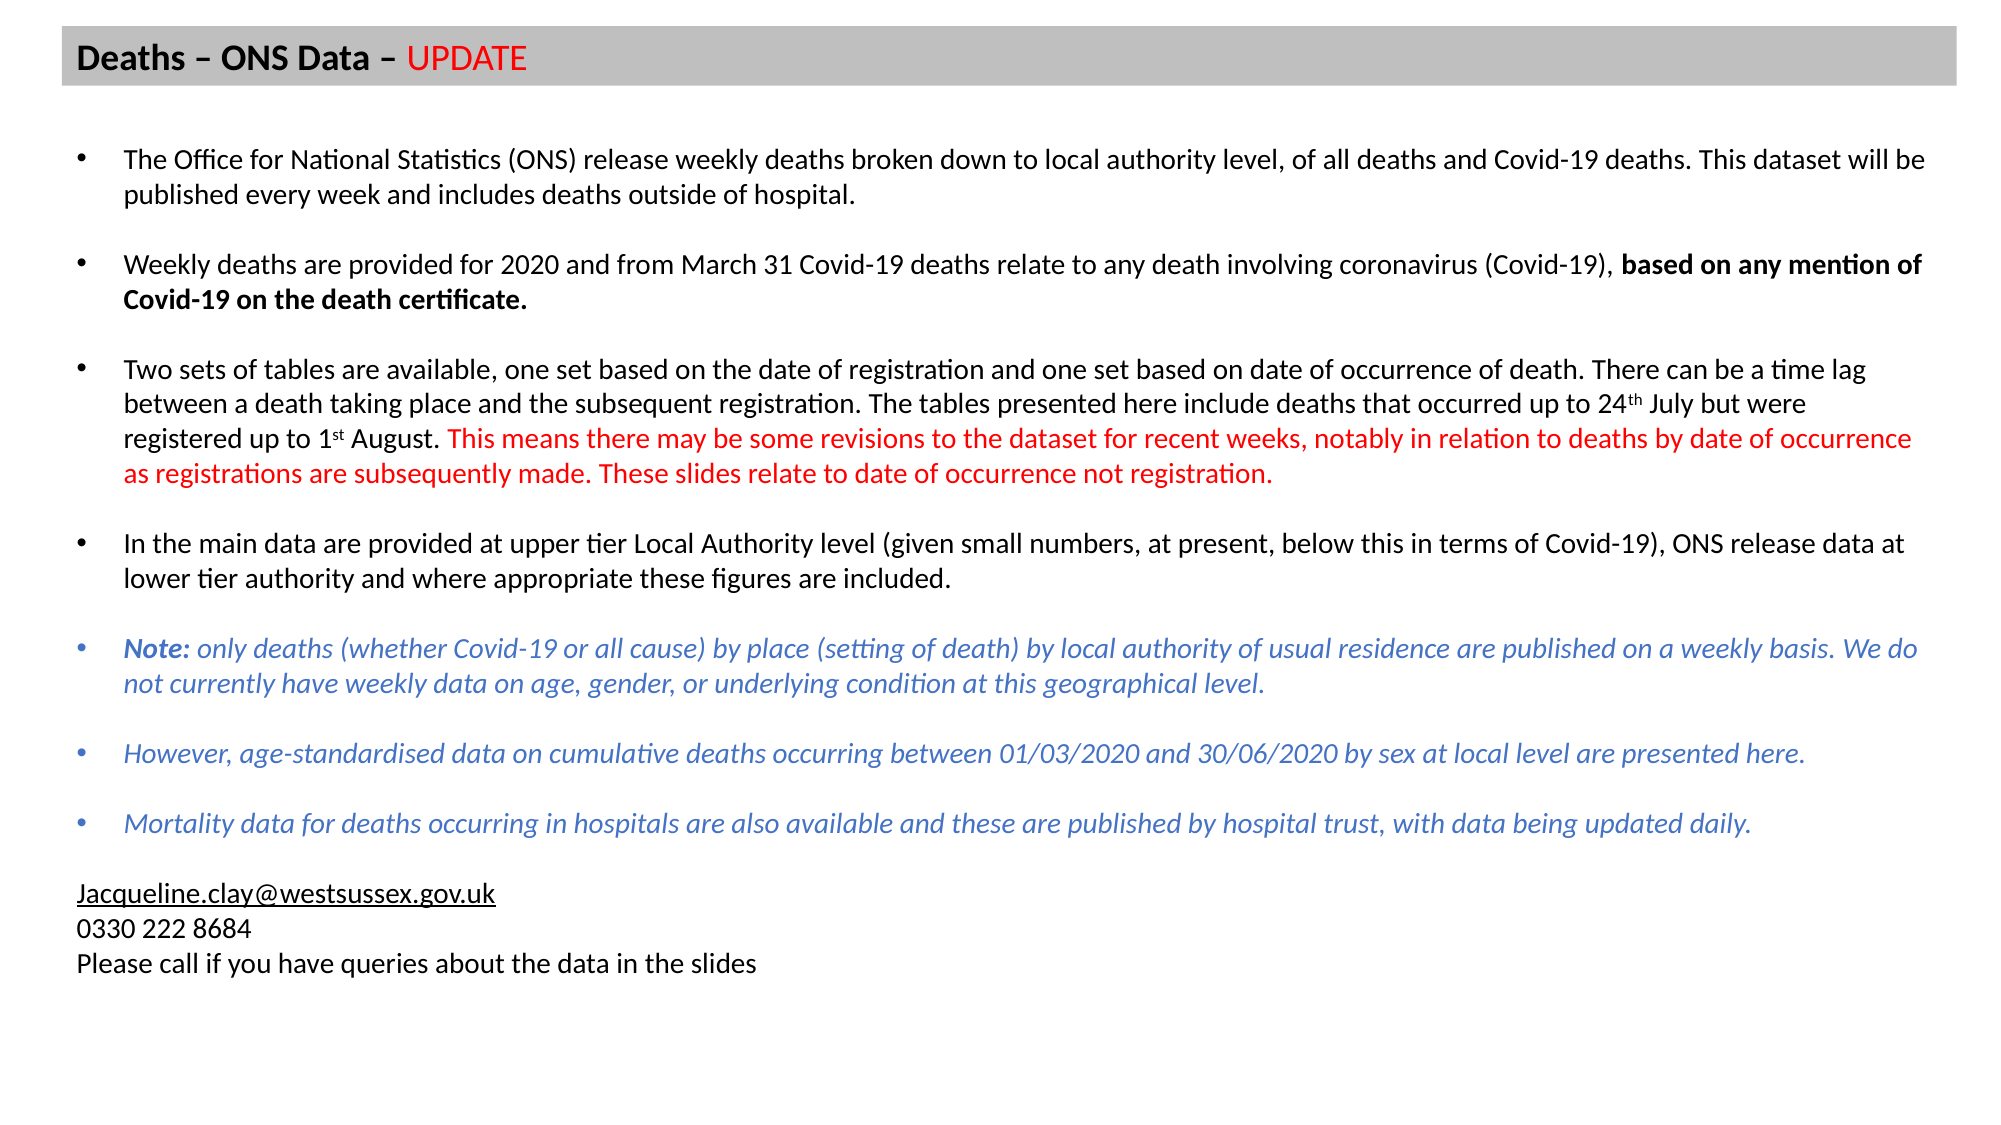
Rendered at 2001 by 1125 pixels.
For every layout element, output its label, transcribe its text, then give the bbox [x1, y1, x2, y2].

text_box Deaths – ONS Data – UPDATE [61, 26, 1957, 86]
text_box The Office for National Statistics (ONS) release weekly deaths broken down to local authority level, of all deaths and Covid-19 deaths. This dataset will be published every week and includes deaths outside of hospital. Weekly deaths are provided for 2020 and from March 31 Covid-19 deaths relate to any death involving coronavirus (Covid-19), based on any mention of Covid-19 on the death certificate. Two sets of tables are available, one set based on the date of registration and one set based on date of occurrence of death. There can be a time lag between a death taking place and the subsequent registration. The tables presented here include deaths that occurred up to 24th July but were registered up to 1st August. This means there may be some revisions to the dataset for recent weeks, notably in relation to deaths by date of occurrence as registrations are subsequently made. These slides relate to date of occurrence not registration. In the main data are provided at upper tier Local Authority level (given small numbers, at present, below this in terms of Covid-19), ONS release data at lower tier authority and where appropriate these figures are included. Note: only deaths (whether Covid-19 or all cause) by place (setting of death) by local authority of usual residence are published on a weekly basis. We do not currently have weekly data on age, gender, or underlying condition at this geographical level. However, age-standardised data on cumulative deaths occurring between 01/03/2020 and 30/06/2020 by sex at local level are presented here. Mortality data for deaths occurring in hospitals are also available and these are published by hospital trust, with data being updated daily. Jacqueline.clay@westsussex.gov.uk 0330 222 8684 Please call if you have queries about the data in the slides [61, 97, 1946, 987]
